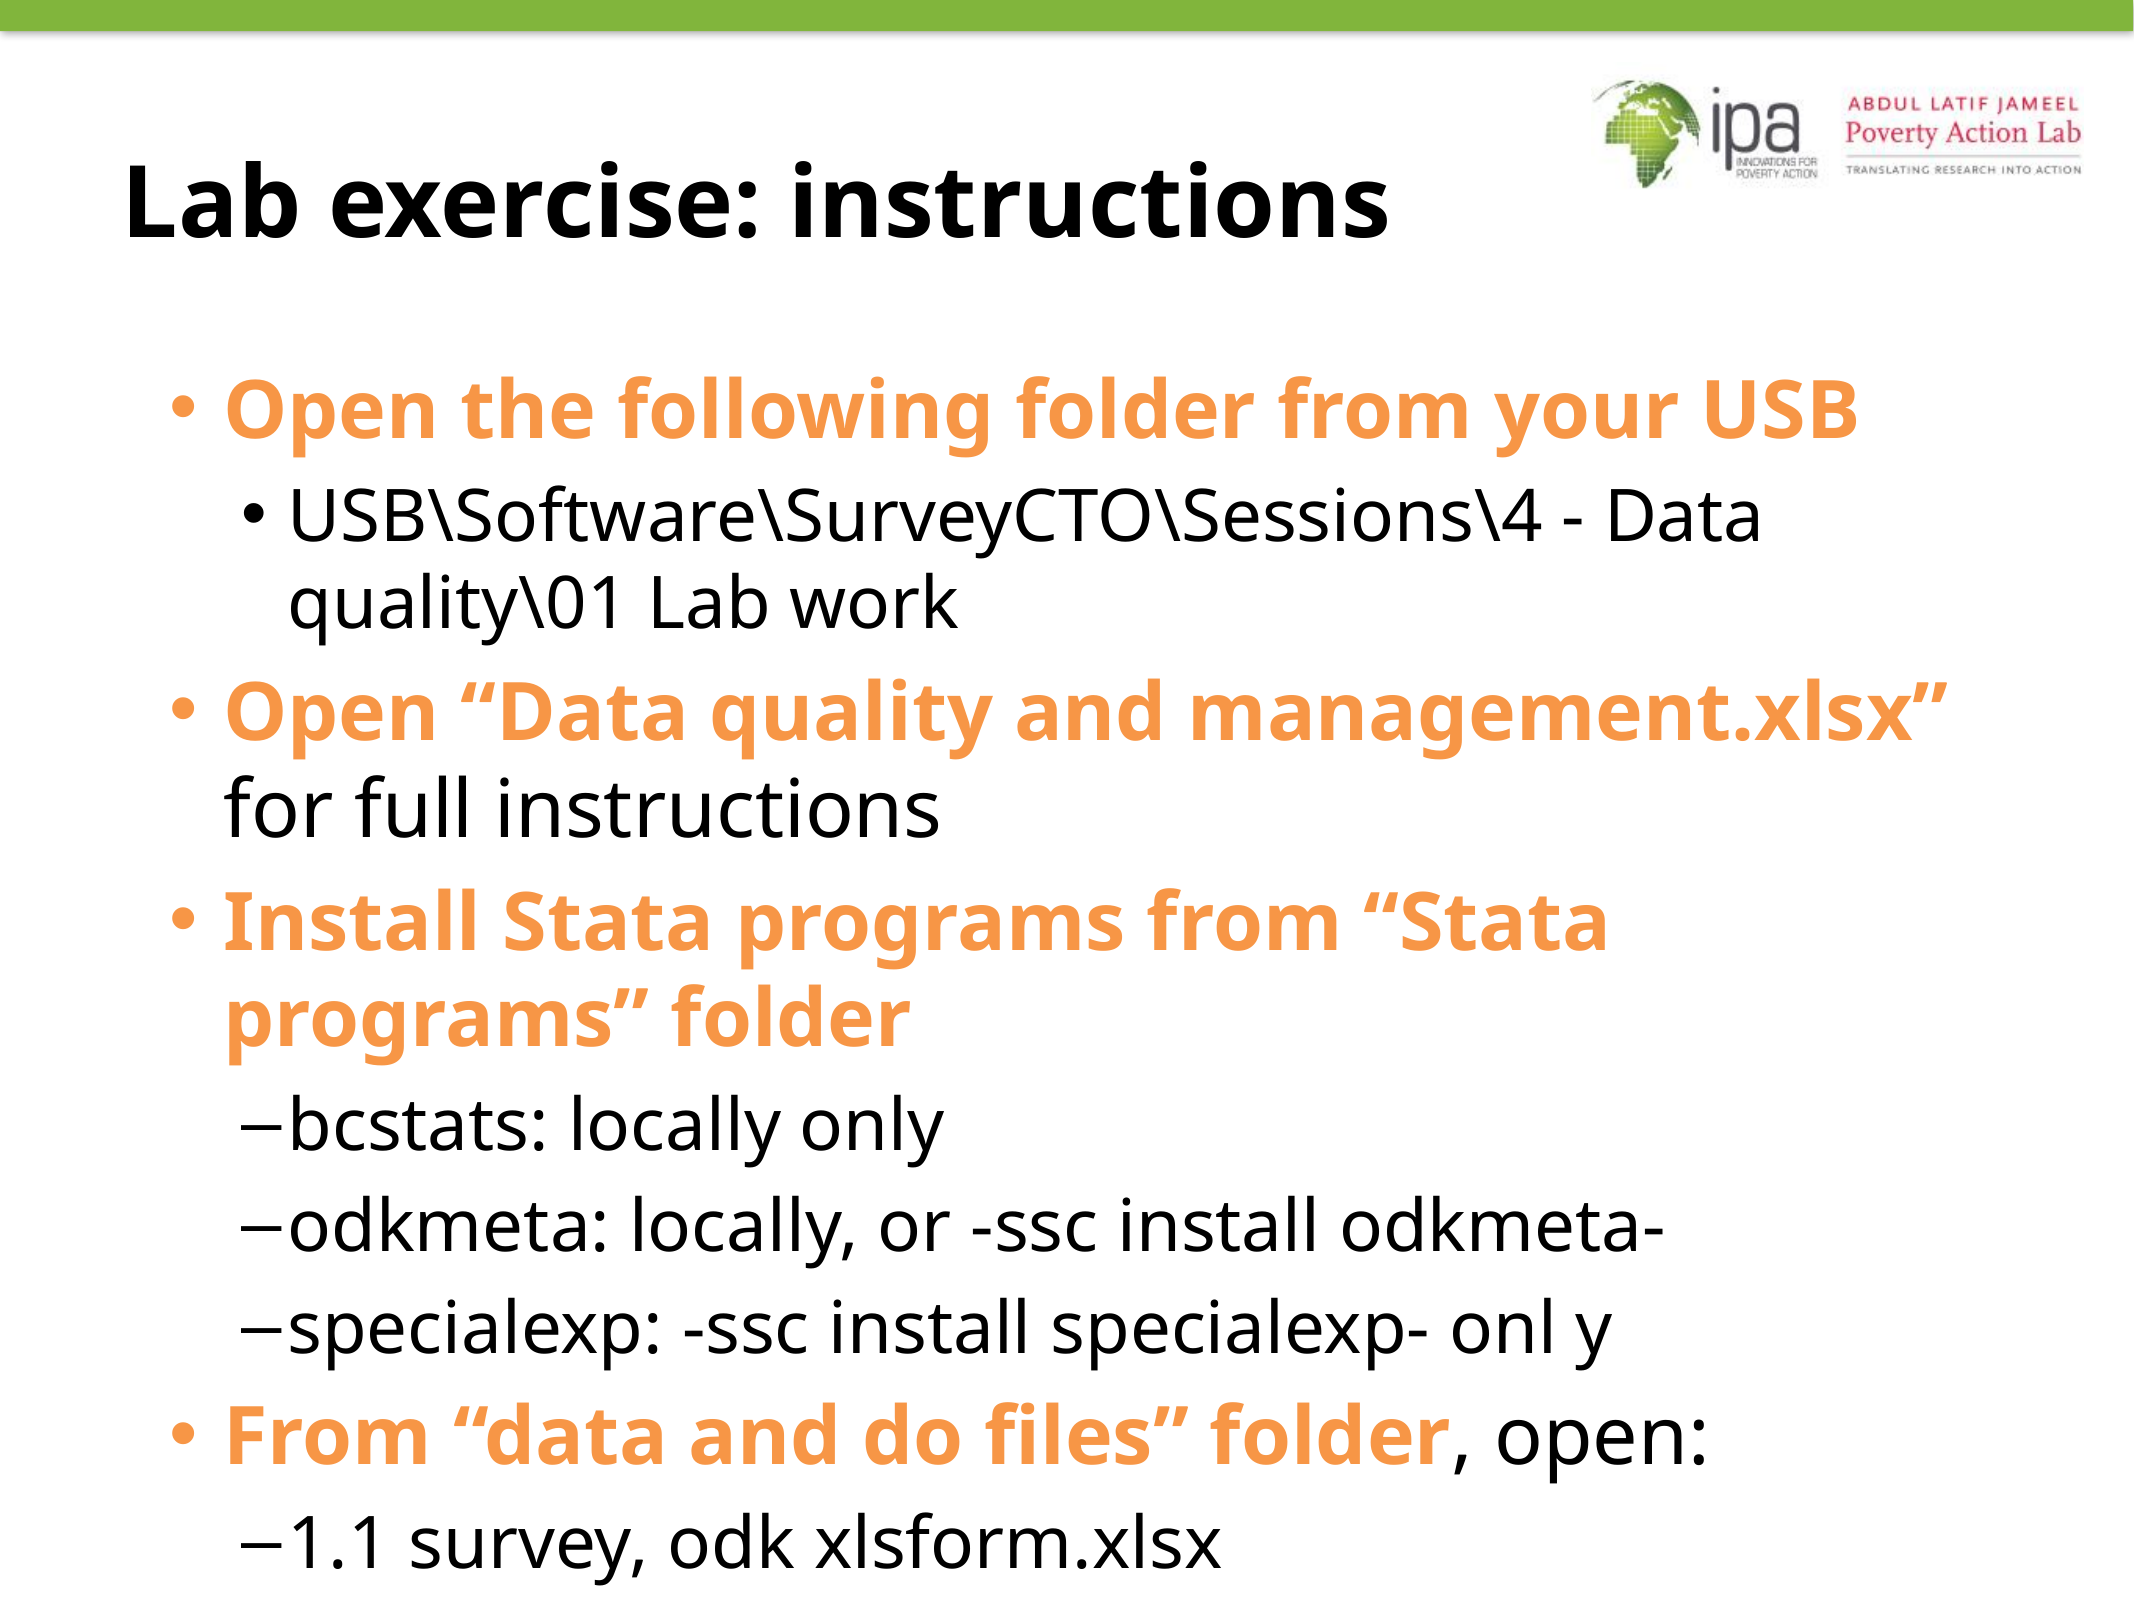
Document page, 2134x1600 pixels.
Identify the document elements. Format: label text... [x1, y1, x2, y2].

title Lab exercise: instructions [106, 64, 1692, 331]
list Open the following folder from your USB USB\Software\SurveyCTO\Sessions\4 - Data quality\01 Lab work Open “Data quality and management.xlsx” for full instructions Install Stata programs from “Stata programs” folder bcstats: locally only odkmeta: locally, or -ssc install odkmeta- specialexp: -ssc install specialexp- onl y From “data and do files” folder, open: 1.1 survey, odk xlsform.xlsx [154, 350, 2027, 1600]
picture [1591, 62, 2084, 193]
